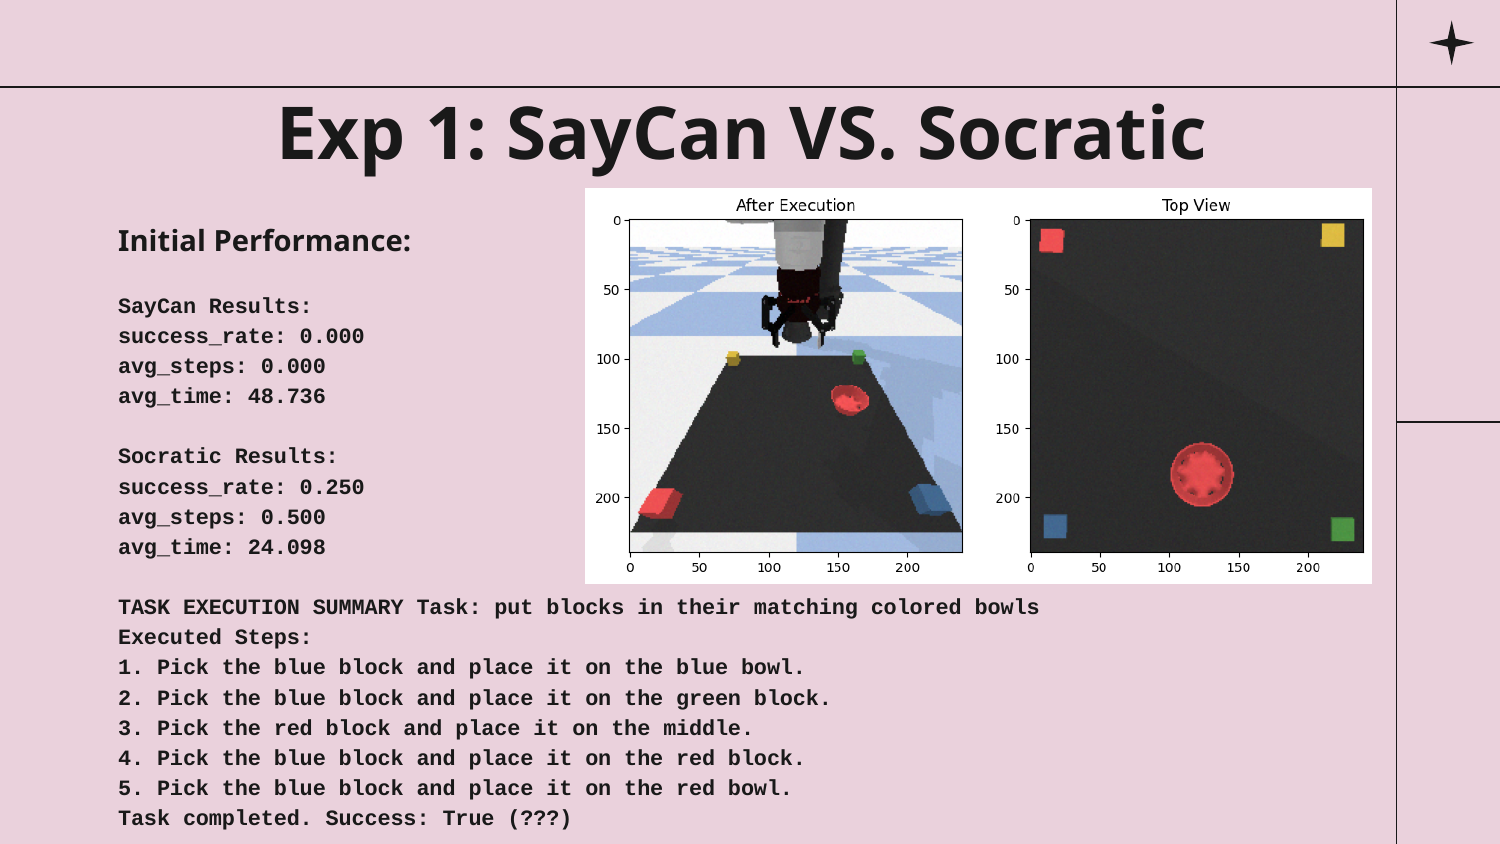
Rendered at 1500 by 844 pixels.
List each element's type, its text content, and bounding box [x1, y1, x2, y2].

picture [585, 188, 1372, 585]
list Initial Performance: SayCan Results: success_rate: 0.000 avg_steps: 0.000 avg_time: 48.736 Socratic Results: success_rate: 0.250 avg_steps: 0.500 avg_time: 24.098 TASK EXECUTION SUMMARY Task: put blocks in their matching colored bowls Executed Steps: 1. Pick the blue block and place it on the blue bowl. 2. Pick the blue block and place it on the green block. 3. Pick the red block and place it on the middle. 4. Pick the blue block and place it on the red block. 5. Pick the blue block and place it on the red bowl. Task completed. Success: True (???) [118, 207, 1382, 756]
title Exp 1: SayCan VS. Socratic [118, 86, 1382, 189]
